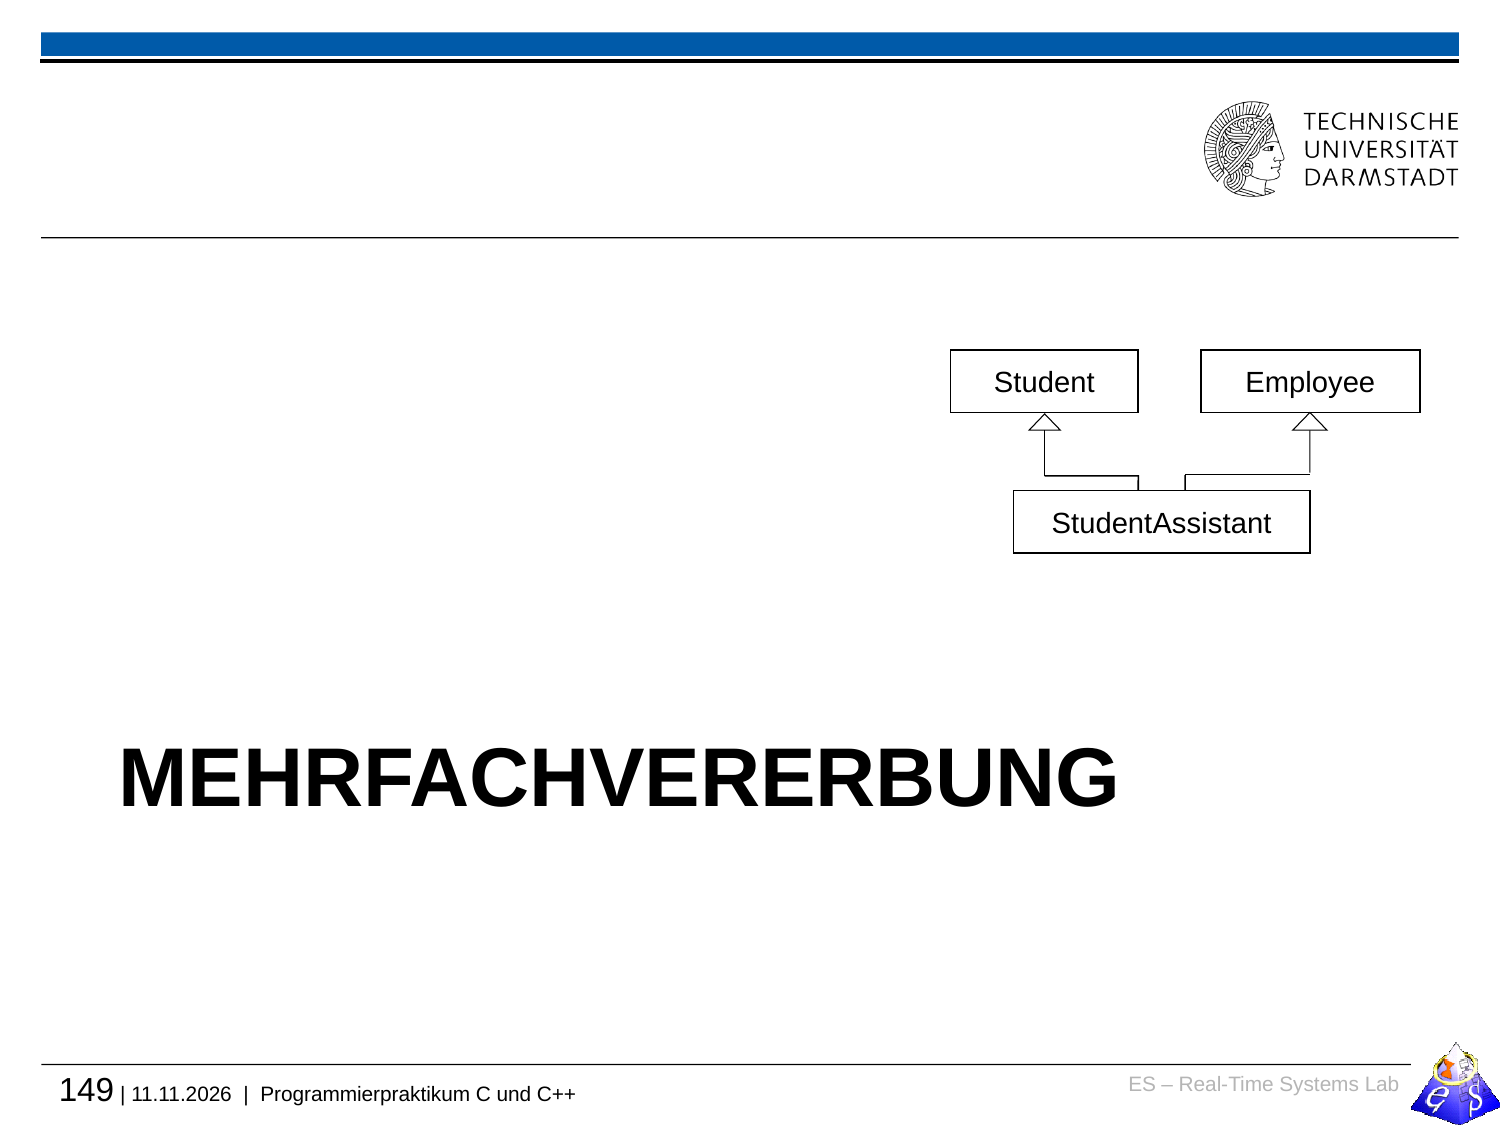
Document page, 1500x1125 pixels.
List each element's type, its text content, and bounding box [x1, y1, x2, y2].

picture [1411, 1041, 1500, 1125]
title Mehrfachvererbung [118, 722, 1394, 947]
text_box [950, 349, 1421, 554]
picture [1175, 84, 1483, 214]
